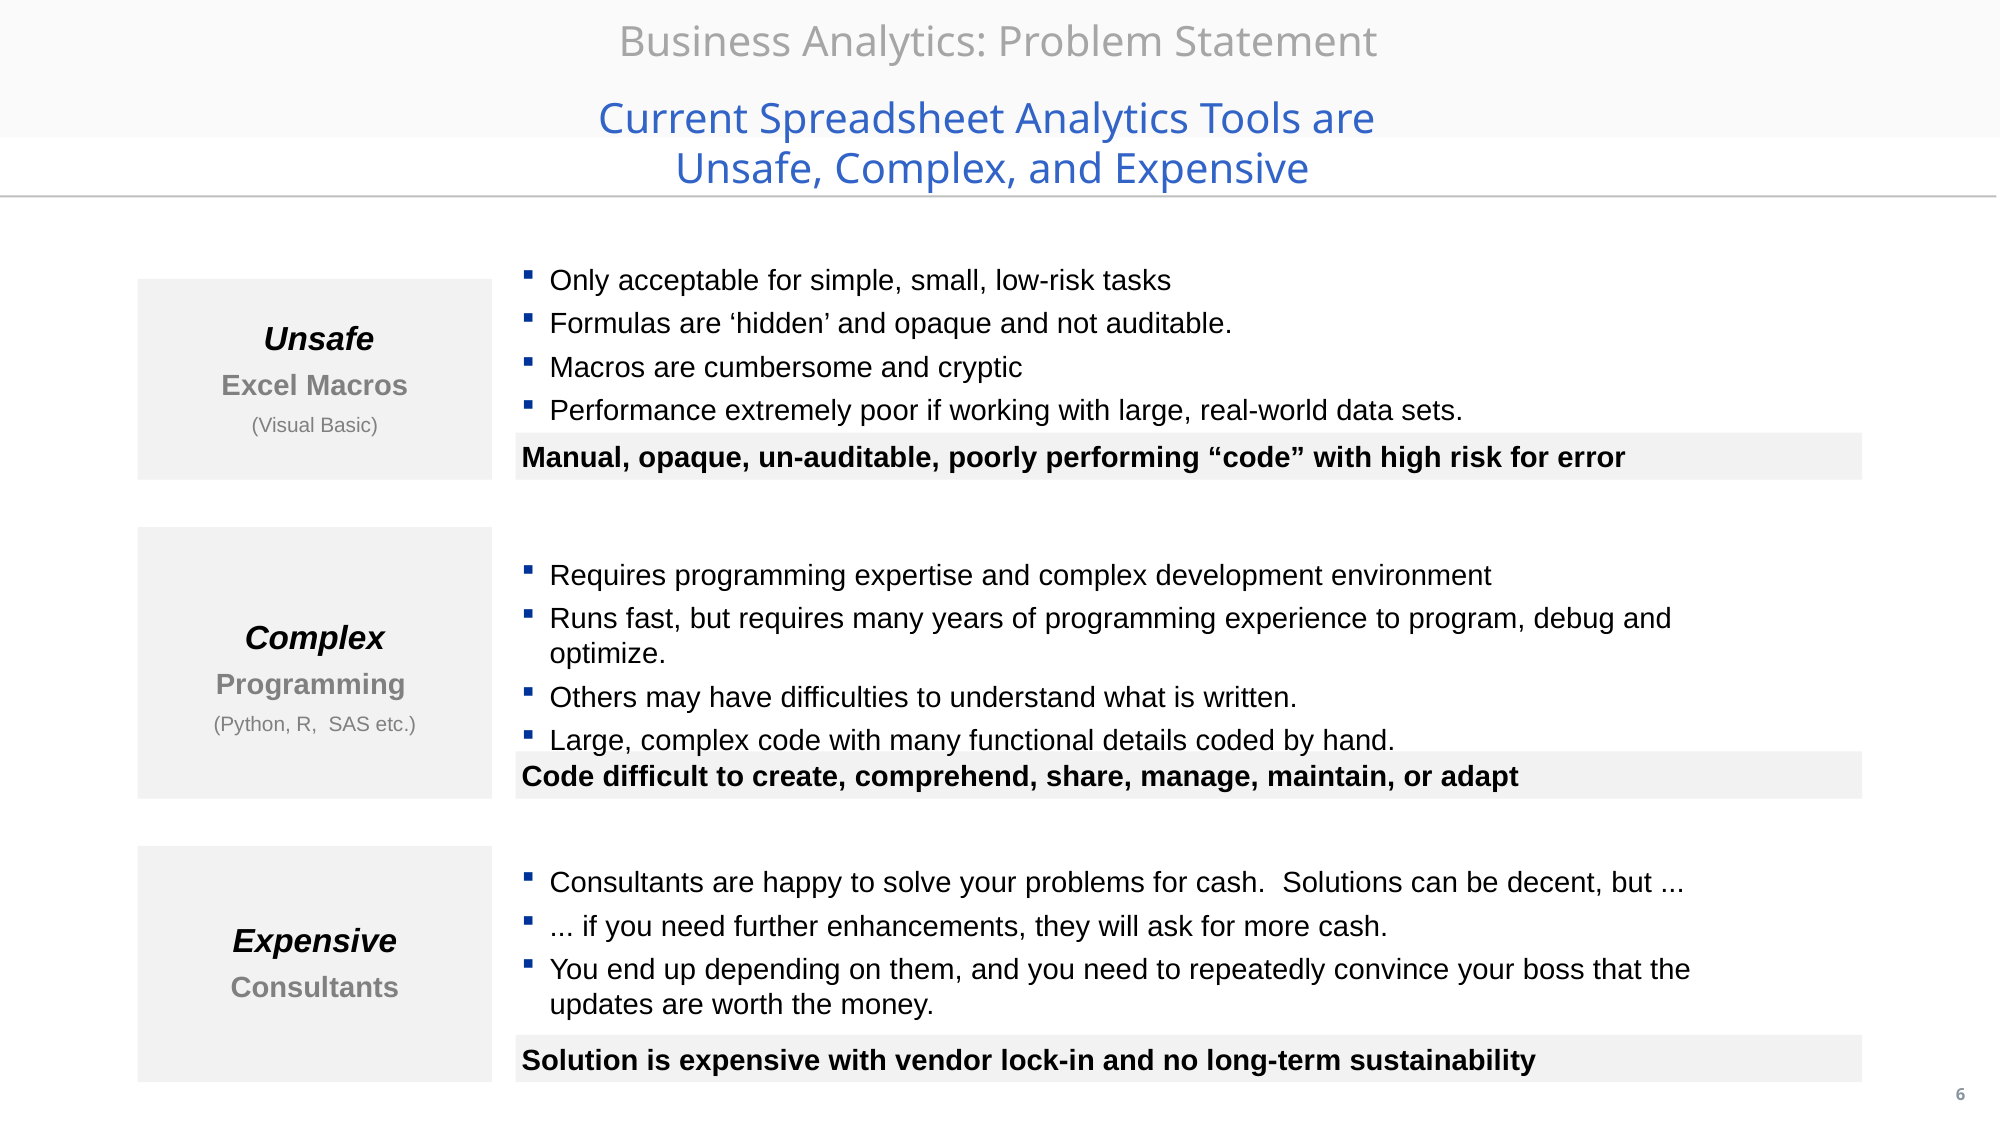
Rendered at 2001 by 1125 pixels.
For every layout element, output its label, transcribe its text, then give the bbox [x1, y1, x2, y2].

text_box Requires programming expertise and complex development environment Runs fast, but requires many years of programming experience to program, debug and optimize. Others may have difficulties to understand what is written. Large, complex code with many functional details coded by hand. [514, 549, 1805, 742]
title Business Analytics: Problem Statement [362, 7, 1650, 72]
text_box Expensive Consultants [136, 844, 494, 1084]
text_box Code difficult to create, comprehend, share, manage, maintain, or adapt [514, 749, 1864, 801]
text_box Consultants are happy to solve your problems for cash. Solutions can be decent, but ... ... if you need further enhancements, they will ask for more cash. You end up depending on them, and you need to repeatedly convince your boss that the updates are worth the money. [514, 856, 1722, 1025]
text_box Current Spreadsheet Analytics Tools are Unsafe, Complex, and Expensive [78, 84, 1922, 196]
text_box Complex Programming (Python, R, SAS etc.) [136, 525, 494, 801]
text_box Manual, opaque, un-auditable, poorly performing “code” with high risk for error [514, 430, 1864, 482]
text_box Solution is expensive with vendor lock-in and no long-term sustainability [514, 1033, 1864, 1084]
text_box Unsafe Excel Macros (Visual Basic) [136, 277, 494, 482]
text_box Only acceptable for simple, small, low-risk tasks Formulas are ‘hidden’ and opaque and not auditable. Macros are cumbersome and cryptic Performance extremely poor if working with large, real-world data sets. [514, 253, 1829, 423]
